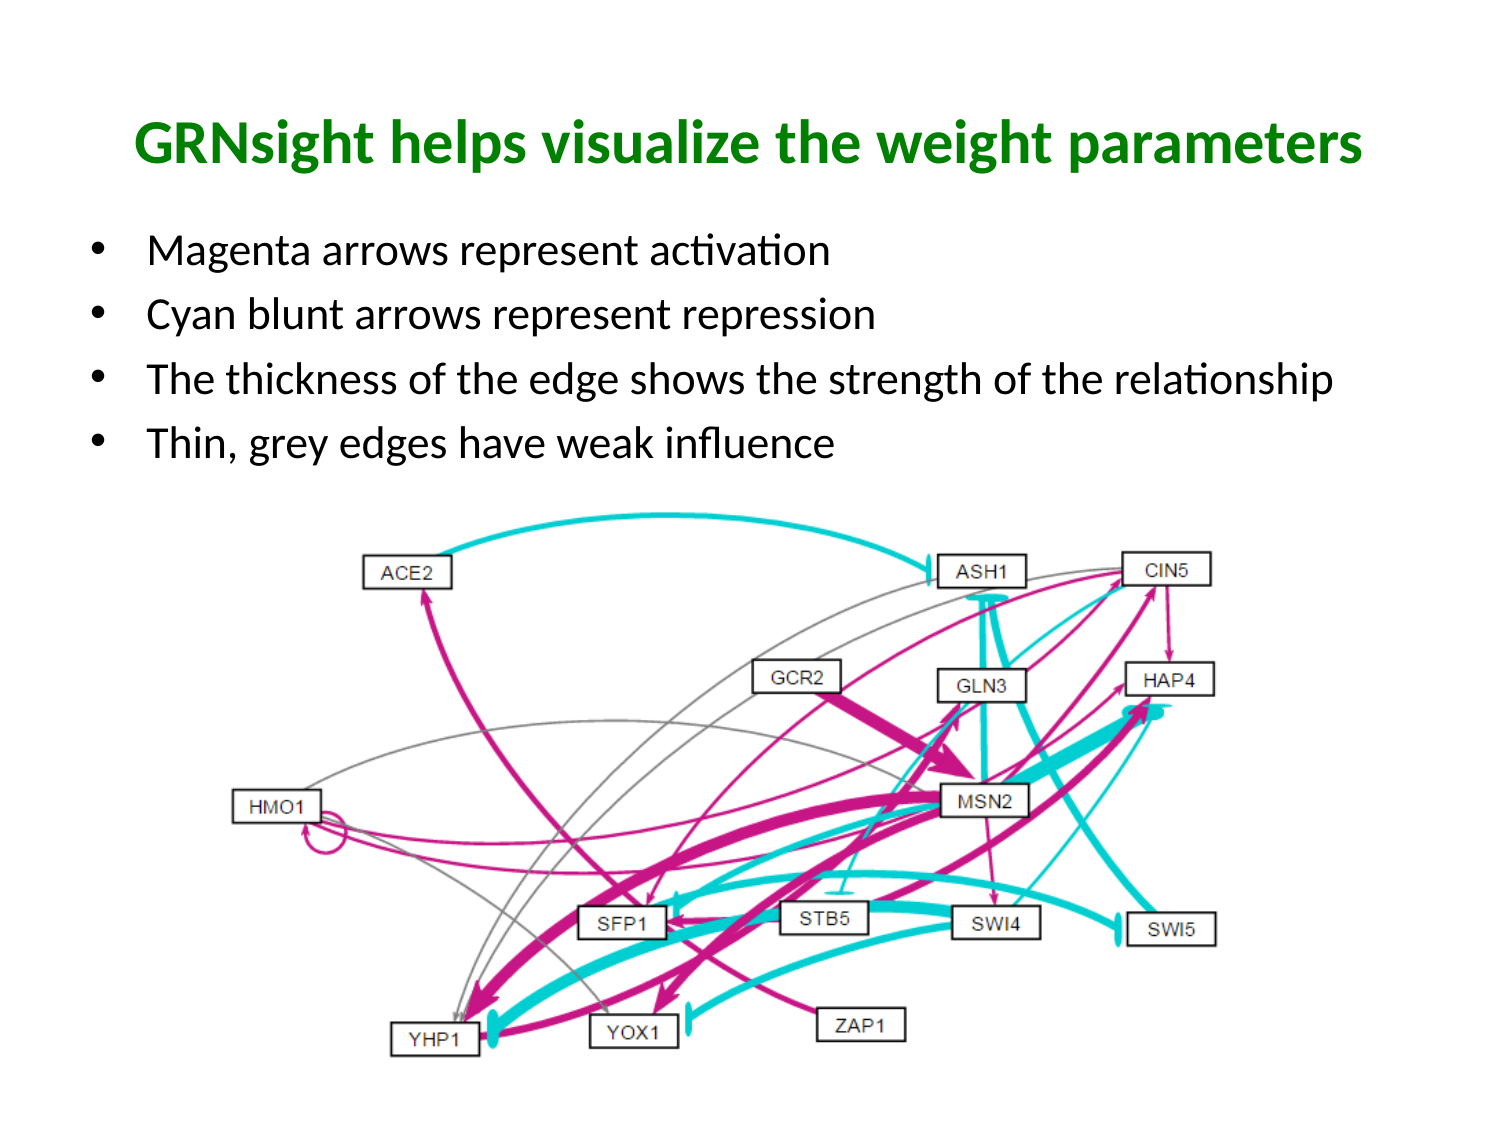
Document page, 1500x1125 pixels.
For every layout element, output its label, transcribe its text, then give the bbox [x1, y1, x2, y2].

list Magenta arrows represent activation Cyan blunt arrows represent repression The thickness of the edge shows the strength of the relationship Thin, grey edges have weak influence [75, 212, 1425, 1005]
title GRNsight helps visualize the weight parameters [75, 45, 1425, 212]
picture [212, 497, 1226, 1077]
